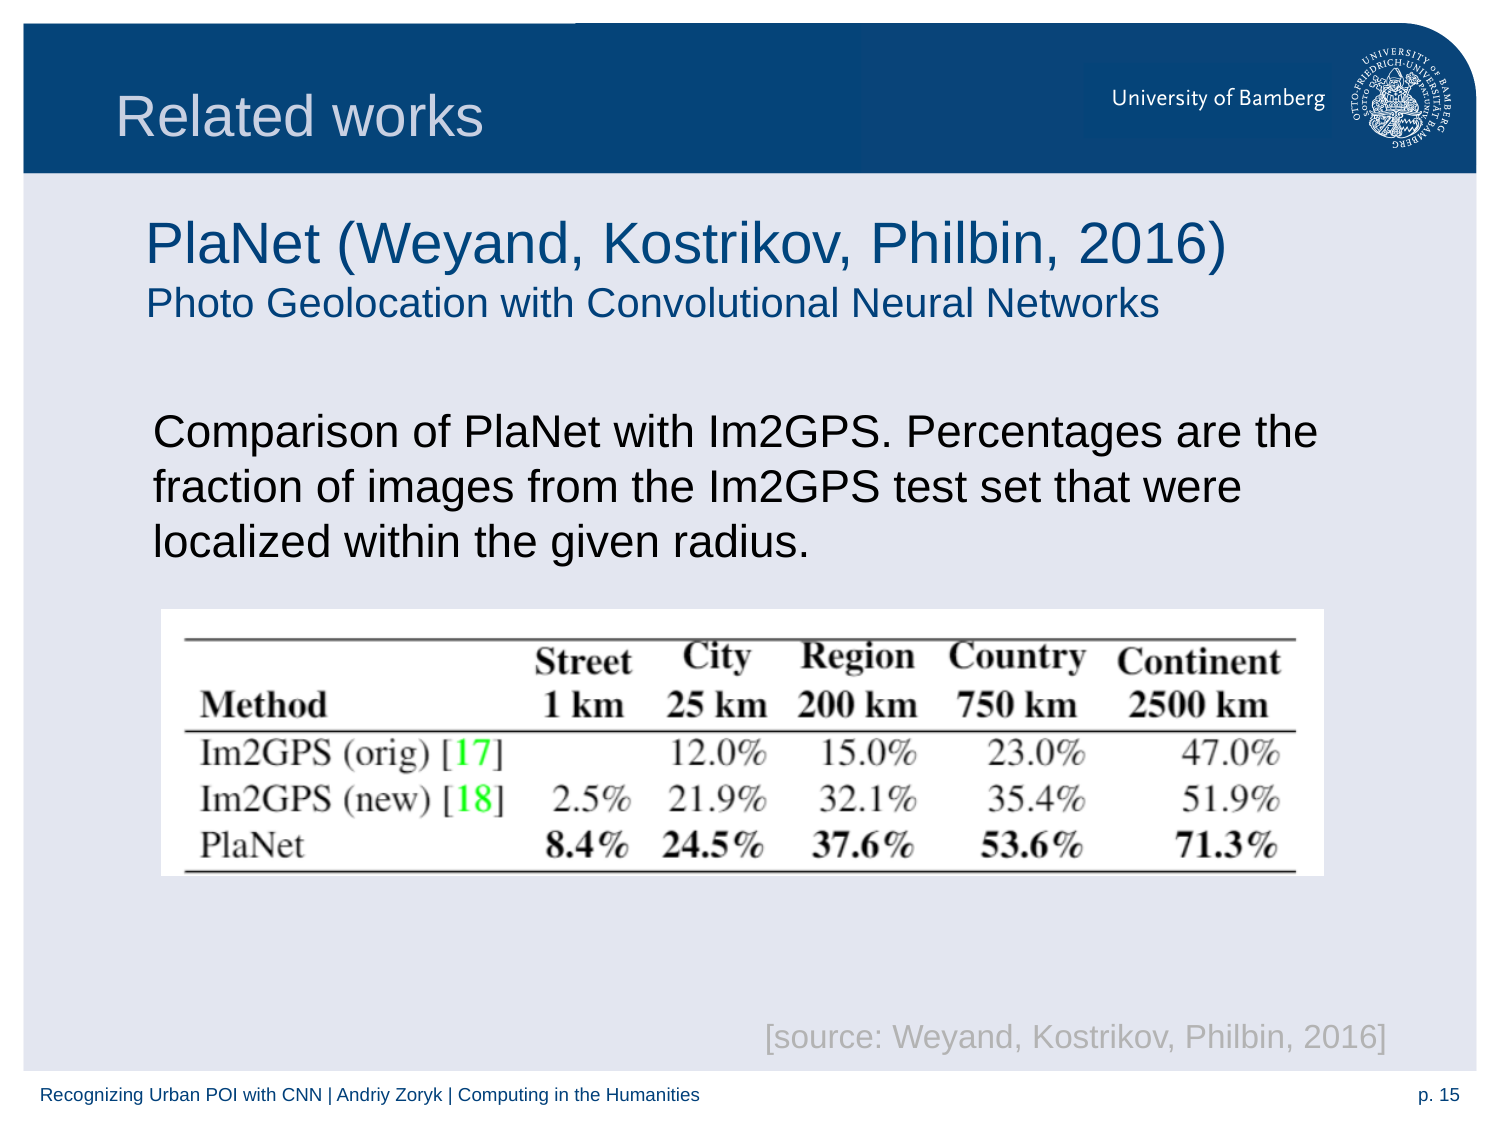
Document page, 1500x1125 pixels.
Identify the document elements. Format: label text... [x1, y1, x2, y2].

picture [0, 0, 1500, 1125]
title PlaNet (Weyand, Kostrikov, Philbin, 2016) Photo Geolocation with Convolutional Neural Networks [130, 206, 1356, 395]
list Comparison of PlaNet with Im2GPS. Percentages are the fraction of images from the Im2GPS test set that were localized within the given radius. [137, 394, 1348, 629]
text_box [source: Weyand, Kostrikov, Philbin, 2016] [750, 1007, 1424, 1063]
text_box Related works [100, 19, 1326, 207]
